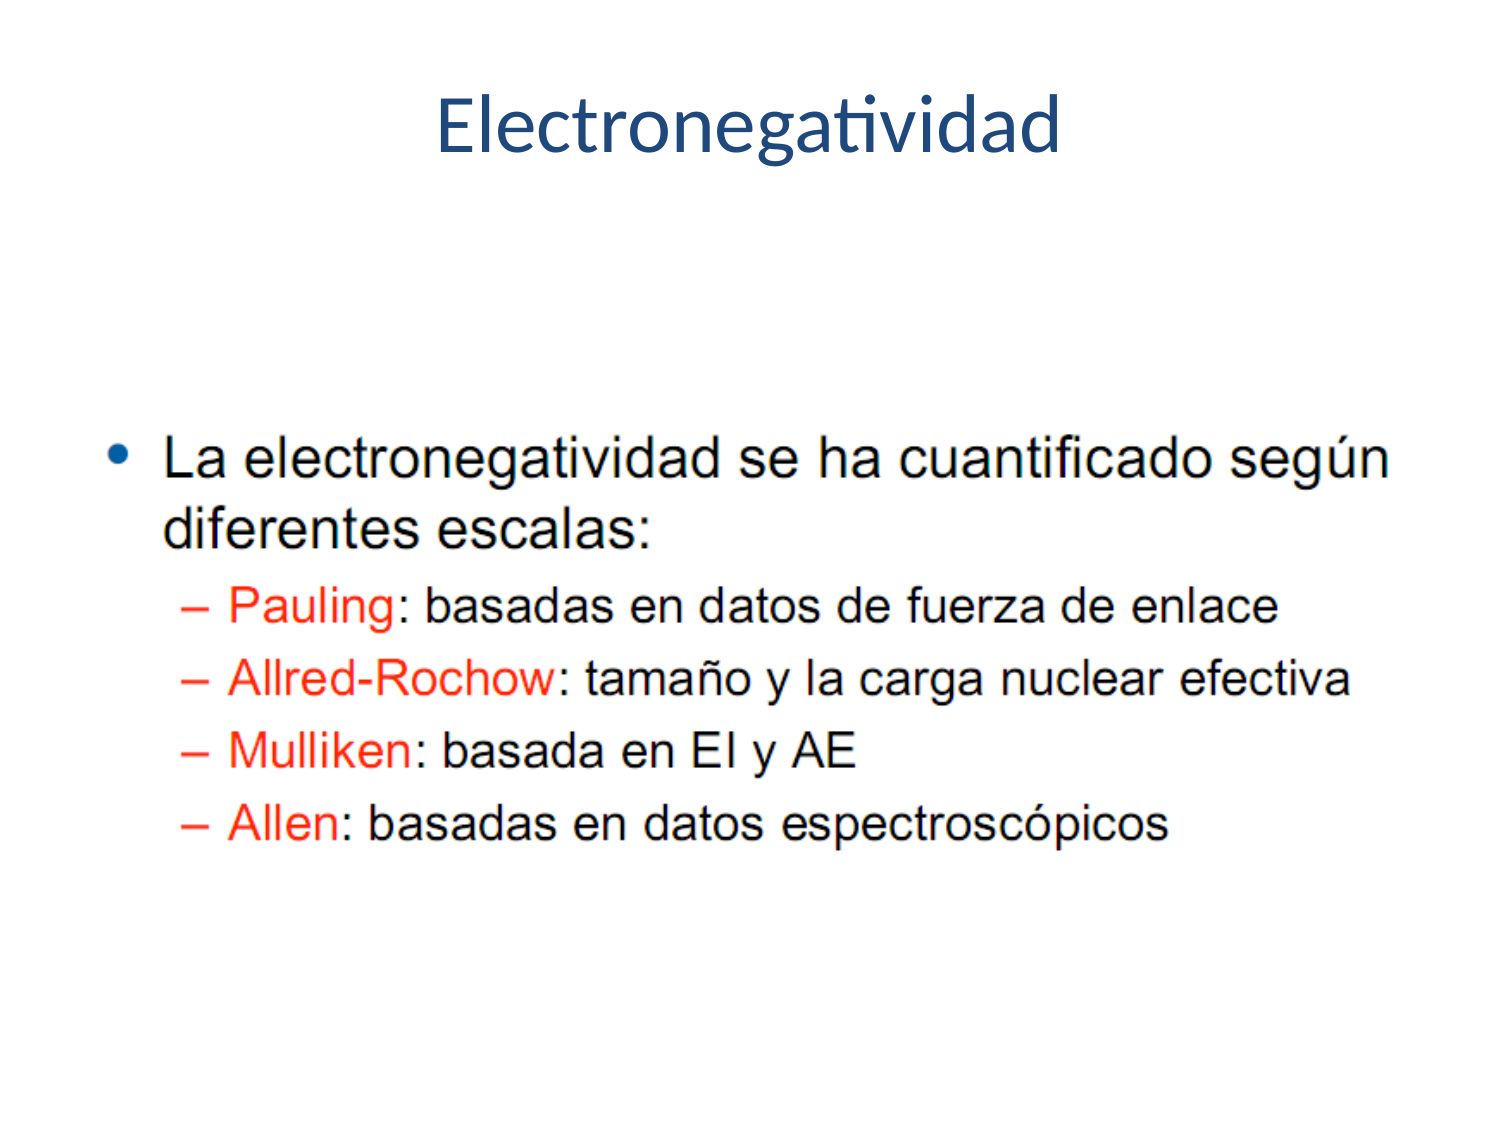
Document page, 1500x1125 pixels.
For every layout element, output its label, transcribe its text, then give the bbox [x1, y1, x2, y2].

picture [92, 414, 1412, 894]
text_box Electronegatividad [74, 31, 1425, 209]
